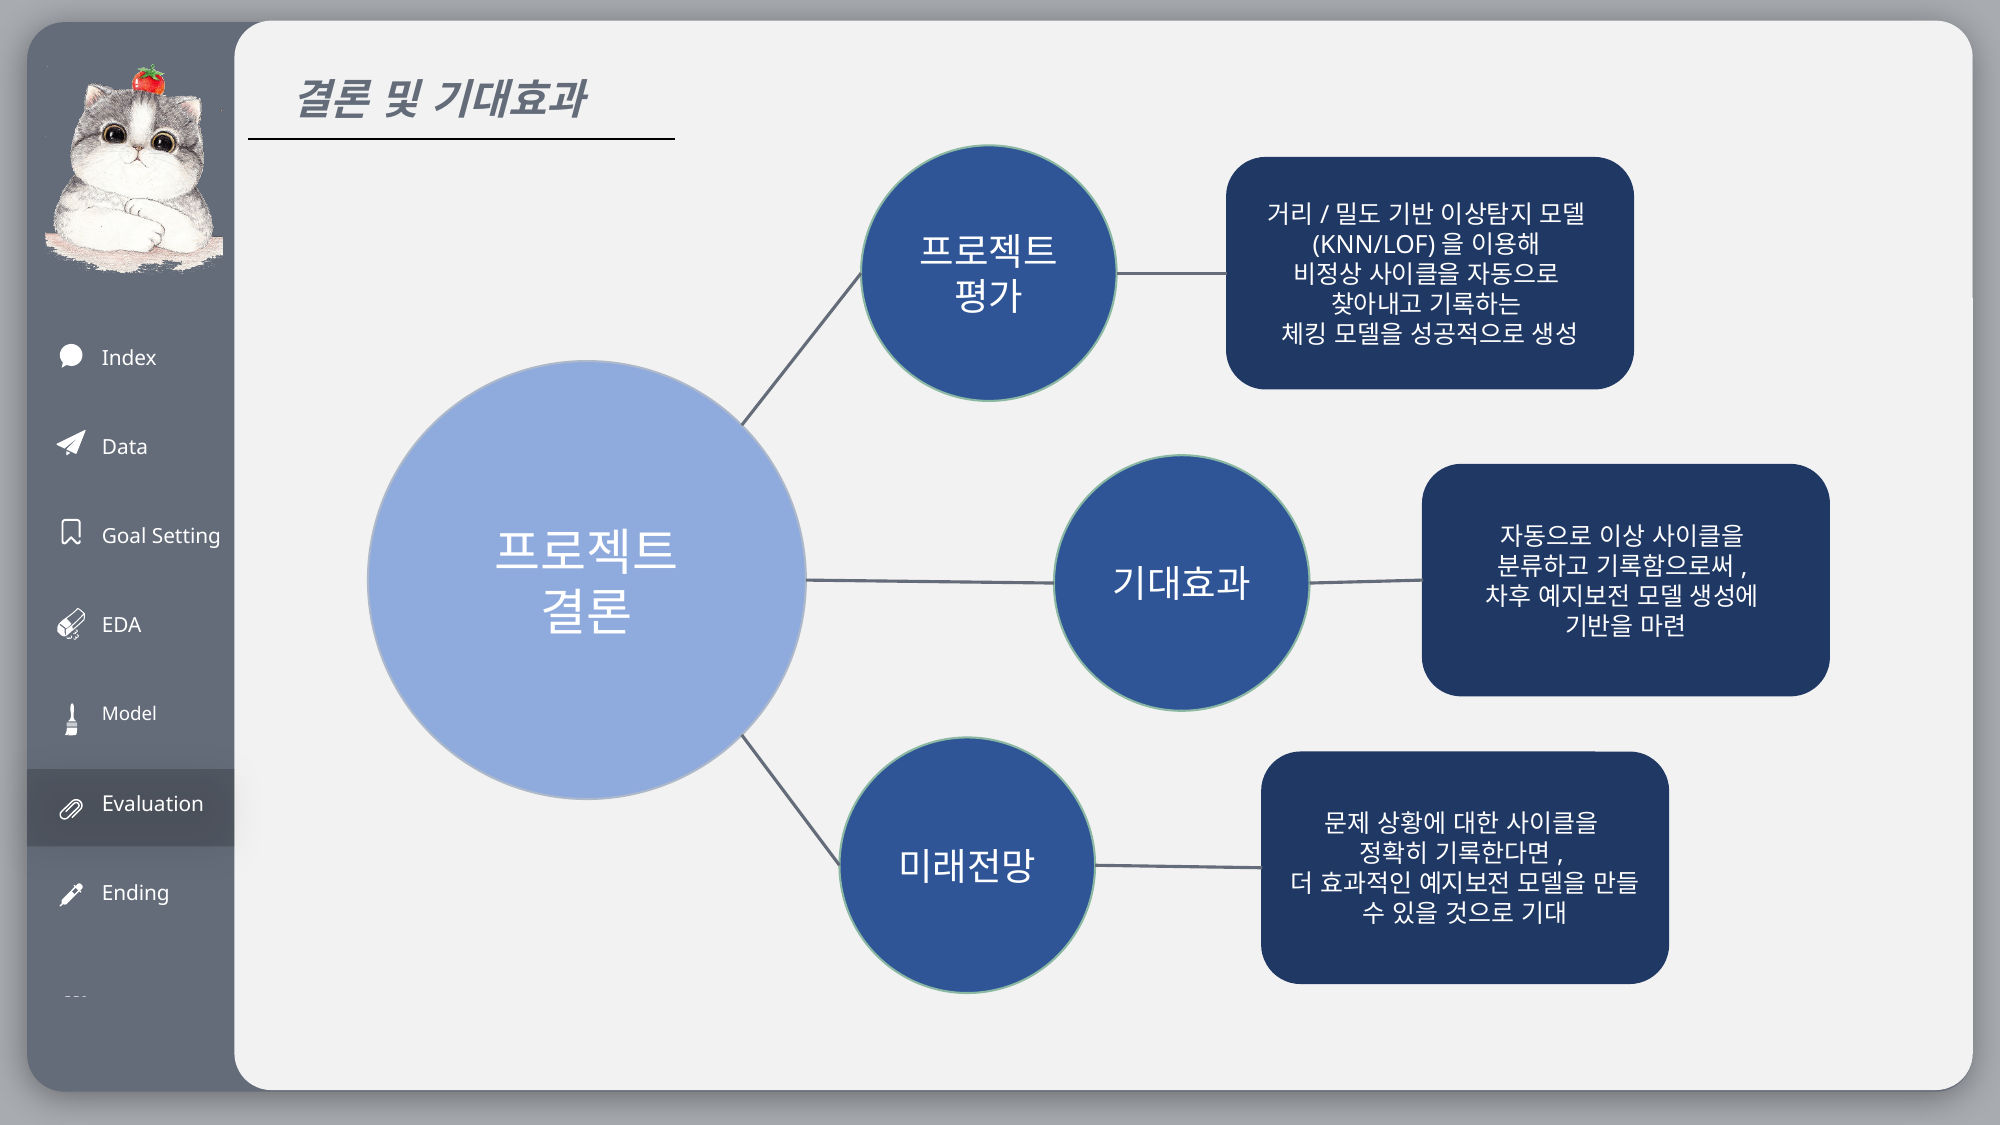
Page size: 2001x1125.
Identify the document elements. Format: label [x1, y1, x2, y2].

text_box [1309, 580, 1423, 584]
text_box [27, 20, 1973, 1092]
text_box [741, 273, 861, 426]
text_box [56, 344, 86, 997]
picture [44, 0, 223, 317]
text_box [741, 734, 840, 866]
text_box [805, 580, 1054, 584]
